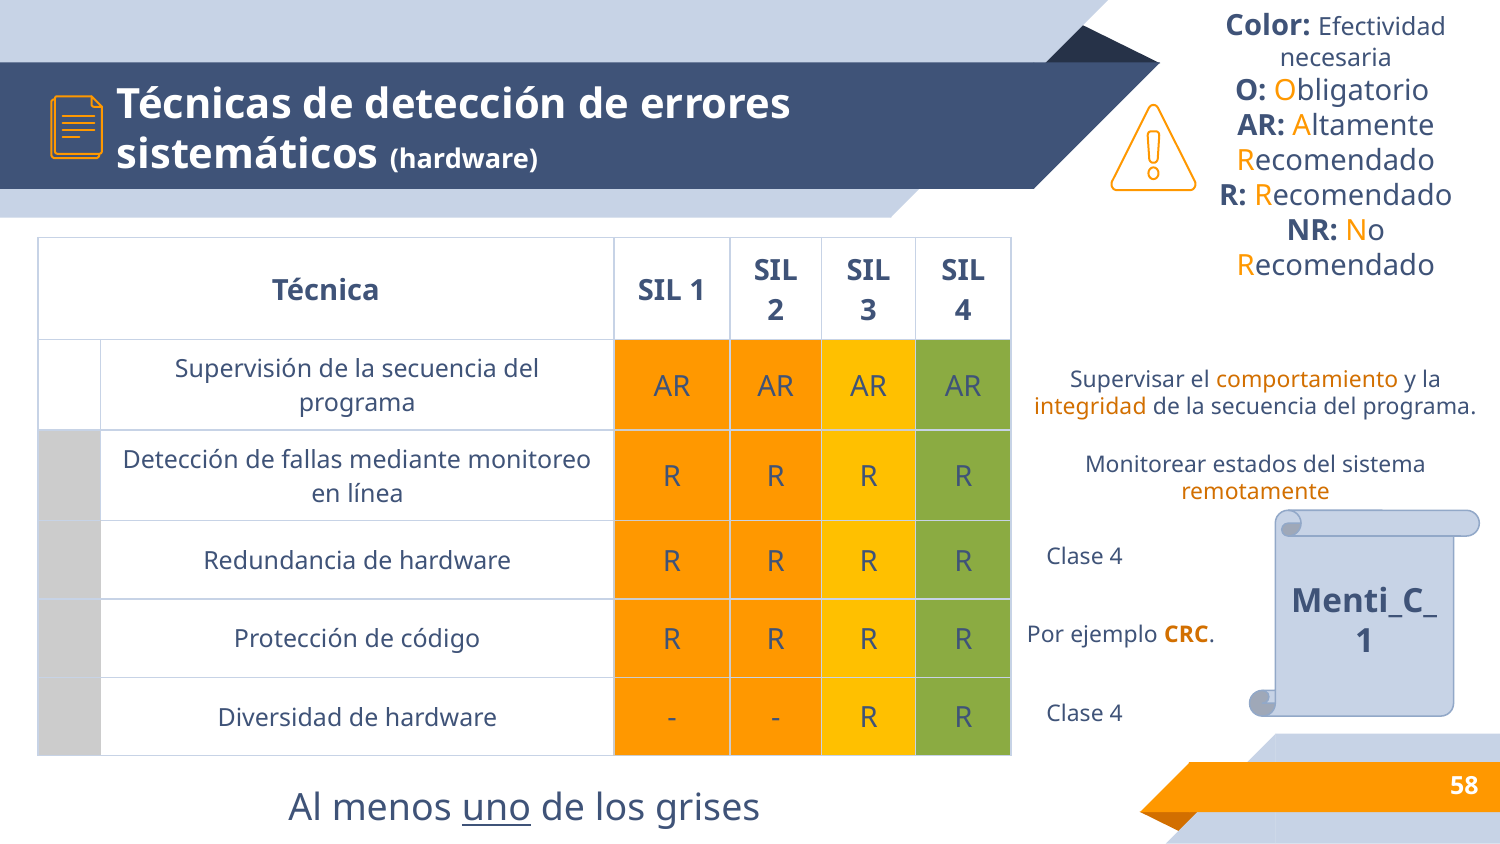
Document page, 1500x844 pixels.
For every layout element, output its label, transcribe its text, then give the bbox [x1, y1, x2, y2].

slide_number ‹#› [1249, 760, 1494, 813]
table_cell R [731, 521, 821, 598]
table_header SIL 4 [916, 238, 1010, 339]
table_cell R [822, 678, 915, 755]
table_cell R [731, 431, 821, 520]
table_cell R [916, 600, 1010, 677]
table_header SIL 3 [822, 238, 915, 339]
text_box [50, 96, 103, 159]
table_cell R [731, 600, 821, 677]
table_cell [39, 521, 100, 598]
table_cell Supervisión de la secuencia del programa [101, 340, 613, 429]
subtitle Por ejemplo CRC. [1011, 600, 1232, 668]
table_cell R [822, 521, 915, 598]
table_cell [39, 678, 100, 755]
subtitle Monitorear estados del sistema remotamente [1011, 443, 1500, 511]
table_cell - [731, 678, 821, 755]
table_cell Protección de código [101, 600, 613, 677]
table_cell AR [731, 340, 821, 429]
table_cell [39, 431, 100, 520]
table_cell AR [916, 340, 1010, 429]
table_header SIL 2 [731, 238, 821, 339]
table_cell R [615, 600, 729, 677]
table_header Técnica [39, 238, 613, 339]
table_cell - [615, 678, 729, 755]
table_cell R [1250, 690, 1275, 716]
table_cell R [916, 431, 1010, 520]
subtitle Color: Efectividad necesaria O: Obligatorio AR: Altamente Recomendado R: Recomendado NR: No Recomendado [1172, 64, 1500, 256]
table_cell Diversidad de hardware [101, 678, 613, 755]
table_cell Detección de fallas mediante monitoreo en línea [101, 431, 613, 520]
table_cell R [916, 521, 1010, 598]
table_cell R [615, 431, 729, 520]
table_cell R [822, 600, 915, 677]
text_box Menti_C_1 [1249, 510, 1480, 717]
subtitle Supervisar el comportamiento y la integridad de la secuencia del programa. [1011, 358, 1500, 426]
table_cell R [1281, 524, 1300, 535]
table_cell R [916, 678, 1010, 755]
table_cell R [615, 521, 729, 598]
table_cell AR [615, 340, 729, 429]
title Técnicas de detección de errores sistemáticos (hardware) [101, 64, 1066, 190]
table_cell [39, 600, 100, 677]
subtitle Al menos uno de los grises [270, 772, 779, 839]
subtitle Clase 4 [1011, 678, 1159, 746]
table_cell R [822, 431, 915, 520]
table_cell AR [822, 340, 915, 429]
subtitle Clase 4 [1011, 521, 1159, 589]
table_cell Redundancia de hardware [101, 521, 613, 598]
table_header SIL 1 [615, 238, 729, 339]
table_cell [39, 340, 100, 429]
